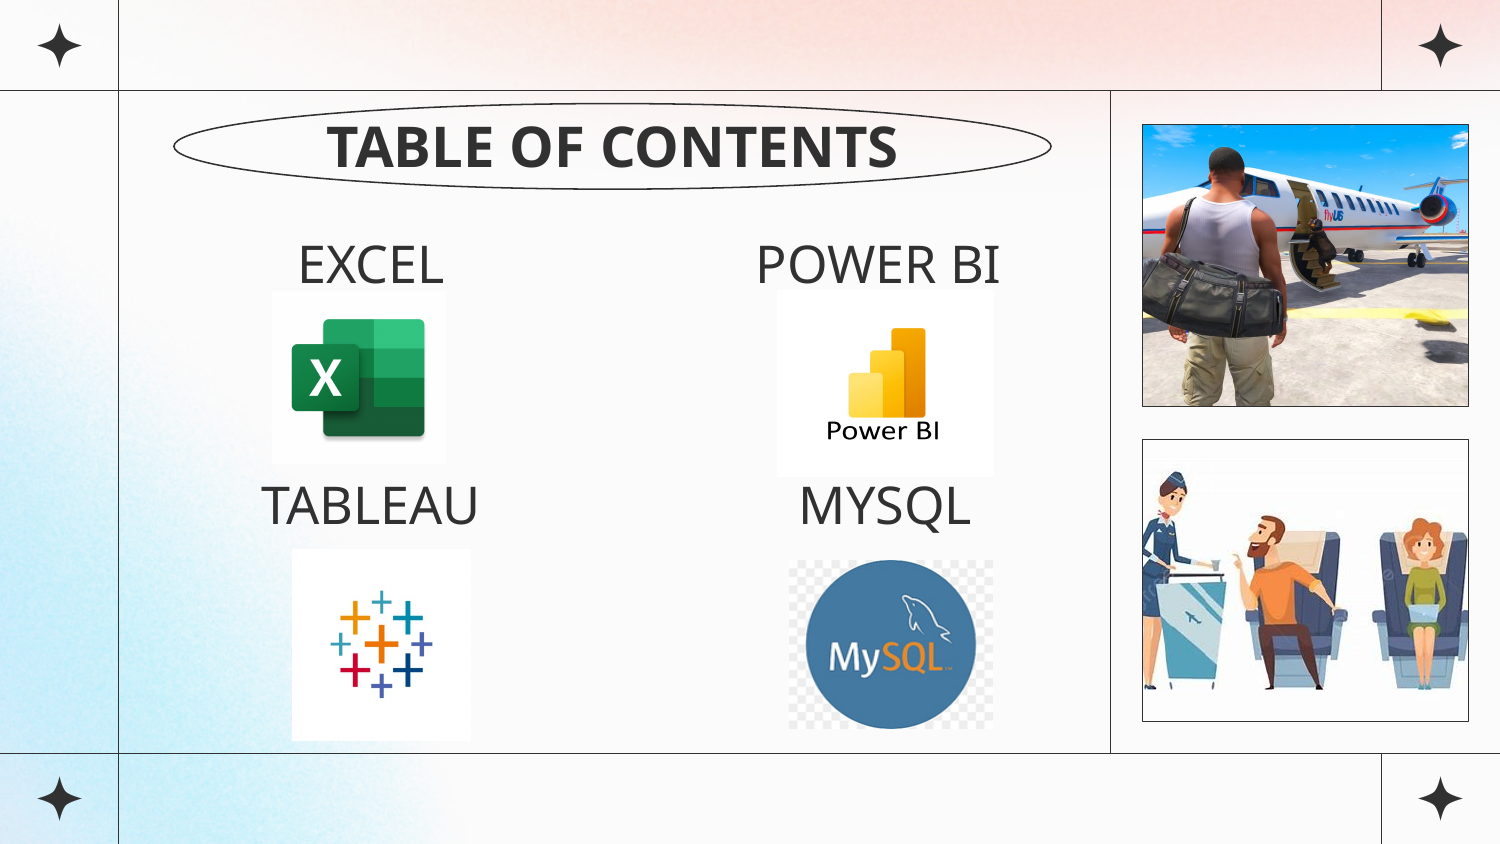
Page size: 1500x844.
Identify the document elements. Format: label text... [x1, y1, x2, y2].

picture [789, 560, 993, 729]
text_box [172, 102, 1053, 191]
picture [1143, 439, 1468, 721]
picture [272, 291, 446, 464]
picture [37, 23, 82, 68]
picture [37, 776, 82, 821]
picture [292, 549, 471, 741]
list TABLEAU [161, 472, 580, 537]
picture [1143, 124, 1468, 406]
picture [1418, 776, 1463, 821]
picture [777, 290, 994, 477]
title TABLE OF CONTENTS [118, 90, 1107, 208]
list EXCEL [161, 231, 580, 296]
list POWER BI [676, 231, 1095, 296]
list MYSQL [676, 472, 1095, 537]
picture [1418, 23, 1463, 68]
